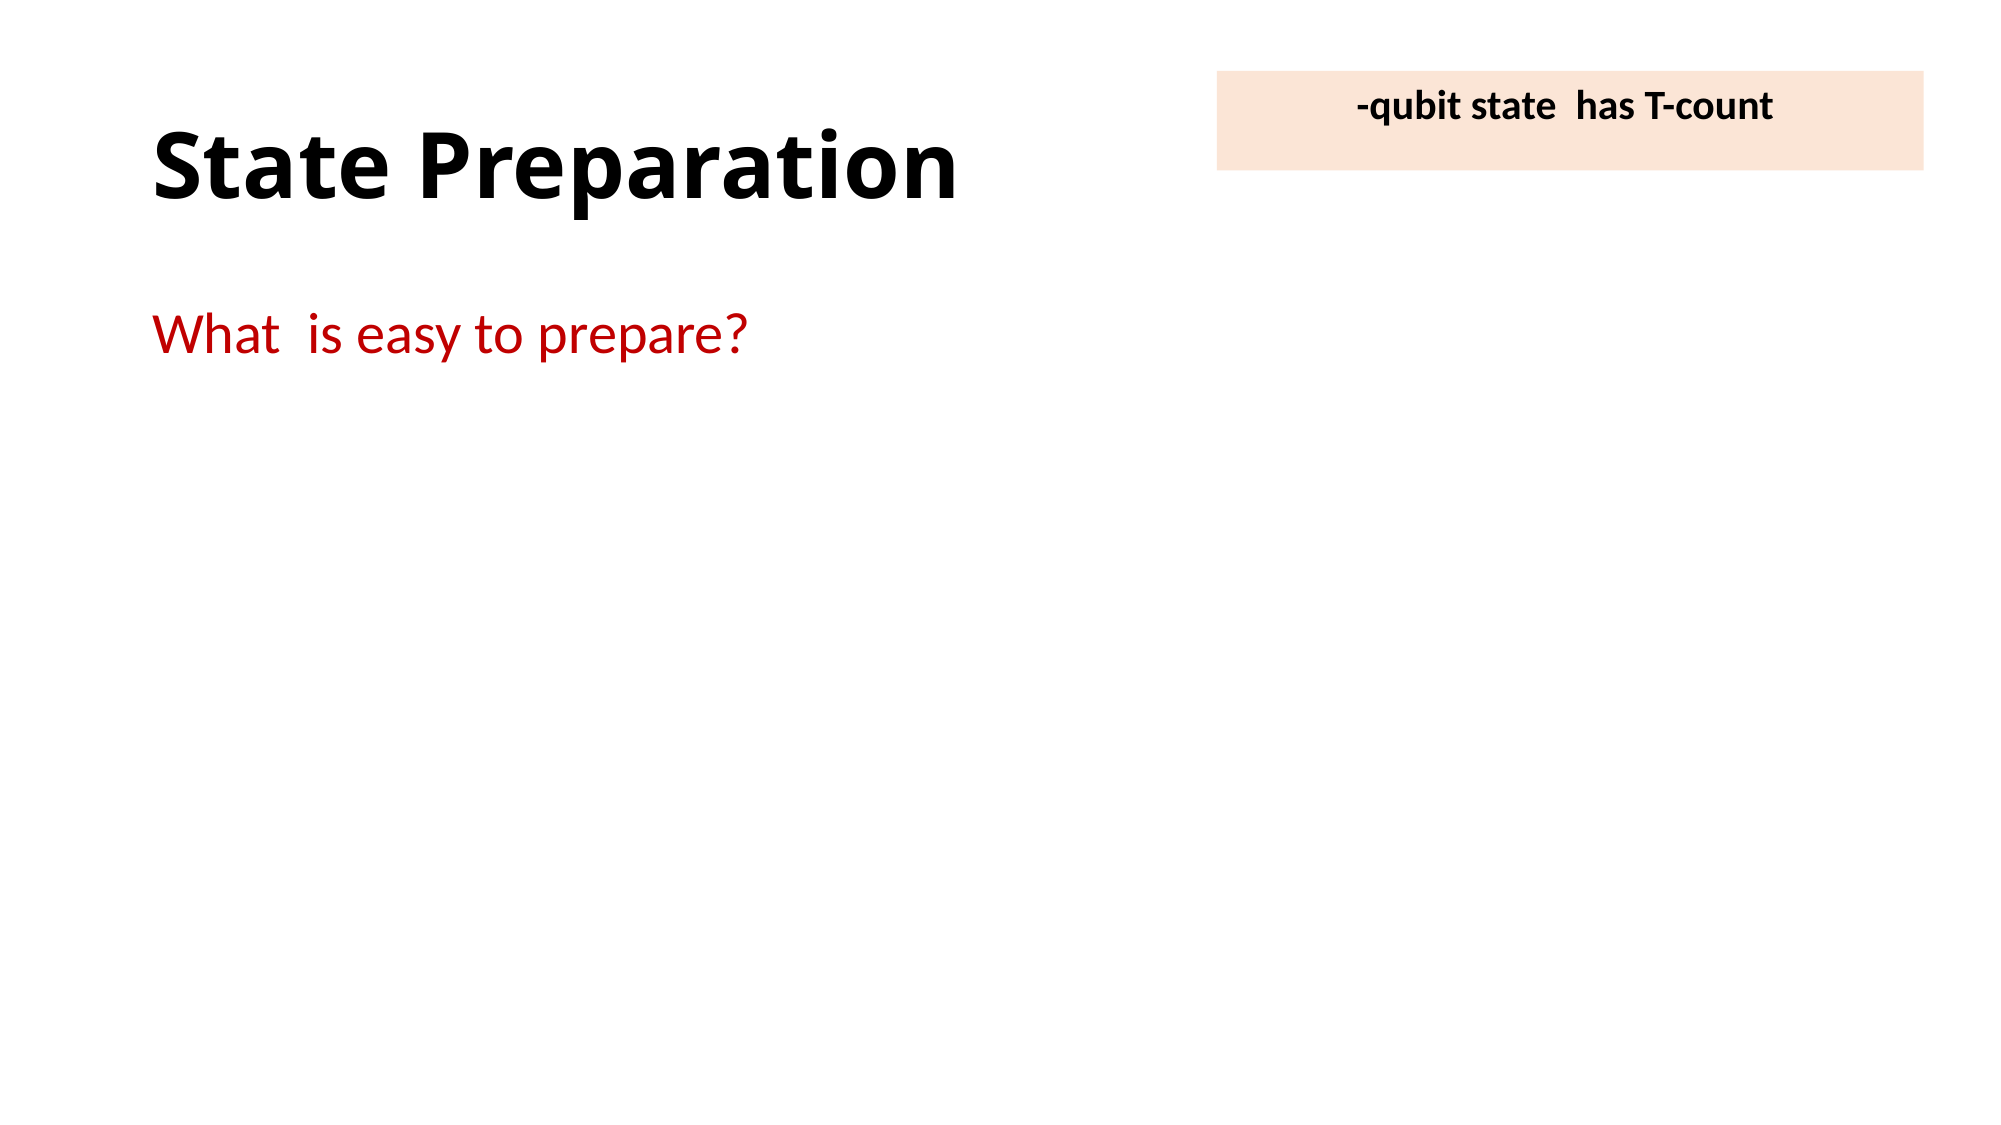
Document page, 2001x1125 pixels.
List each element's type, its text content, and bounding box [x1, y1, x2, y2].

title State Preparation [137, 59, 1863, 278]
